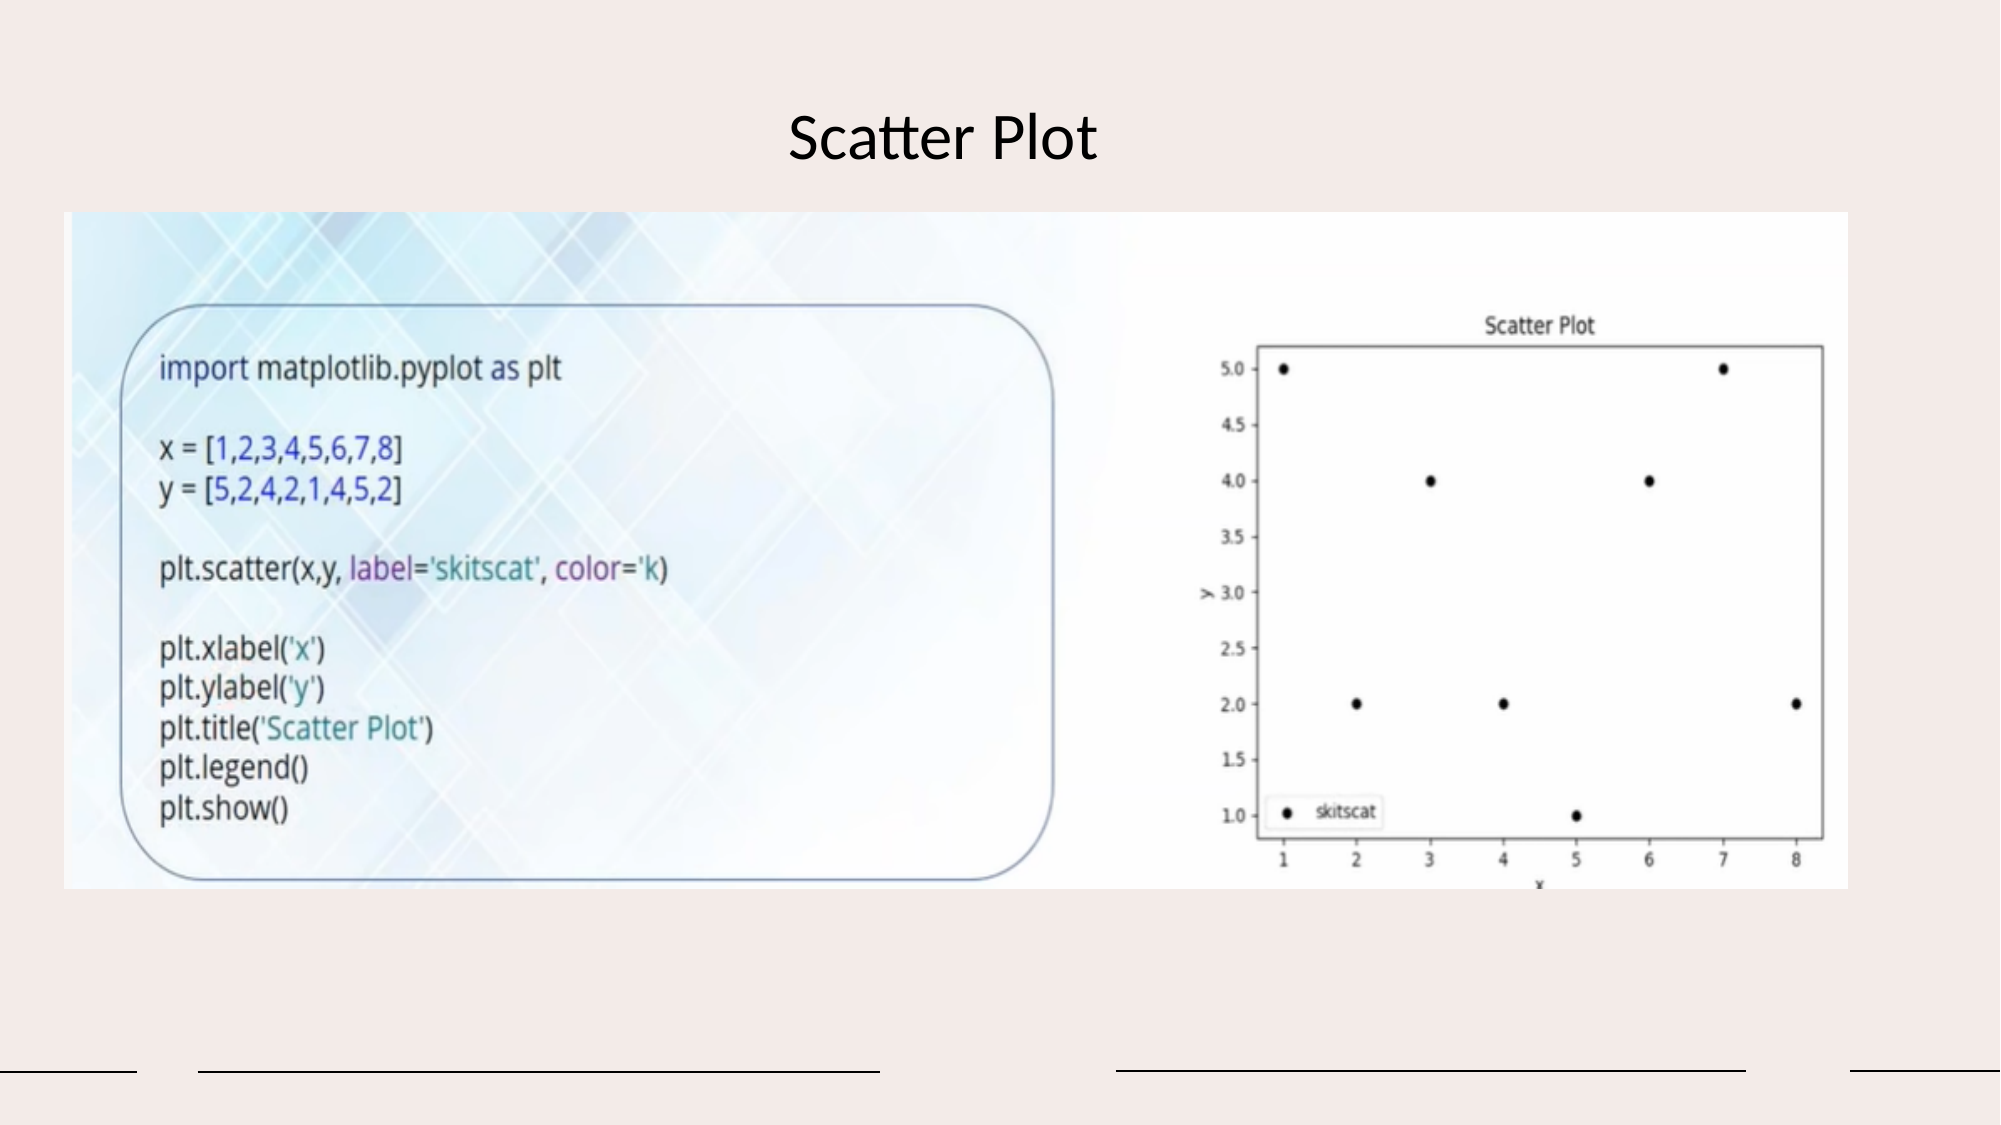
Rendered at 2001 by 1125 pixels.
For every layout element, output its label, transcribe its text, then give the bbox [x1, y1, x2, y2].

picture [64, 212, 1848, 889]
title Scatter Plot [304, 85, 1583, 212]
